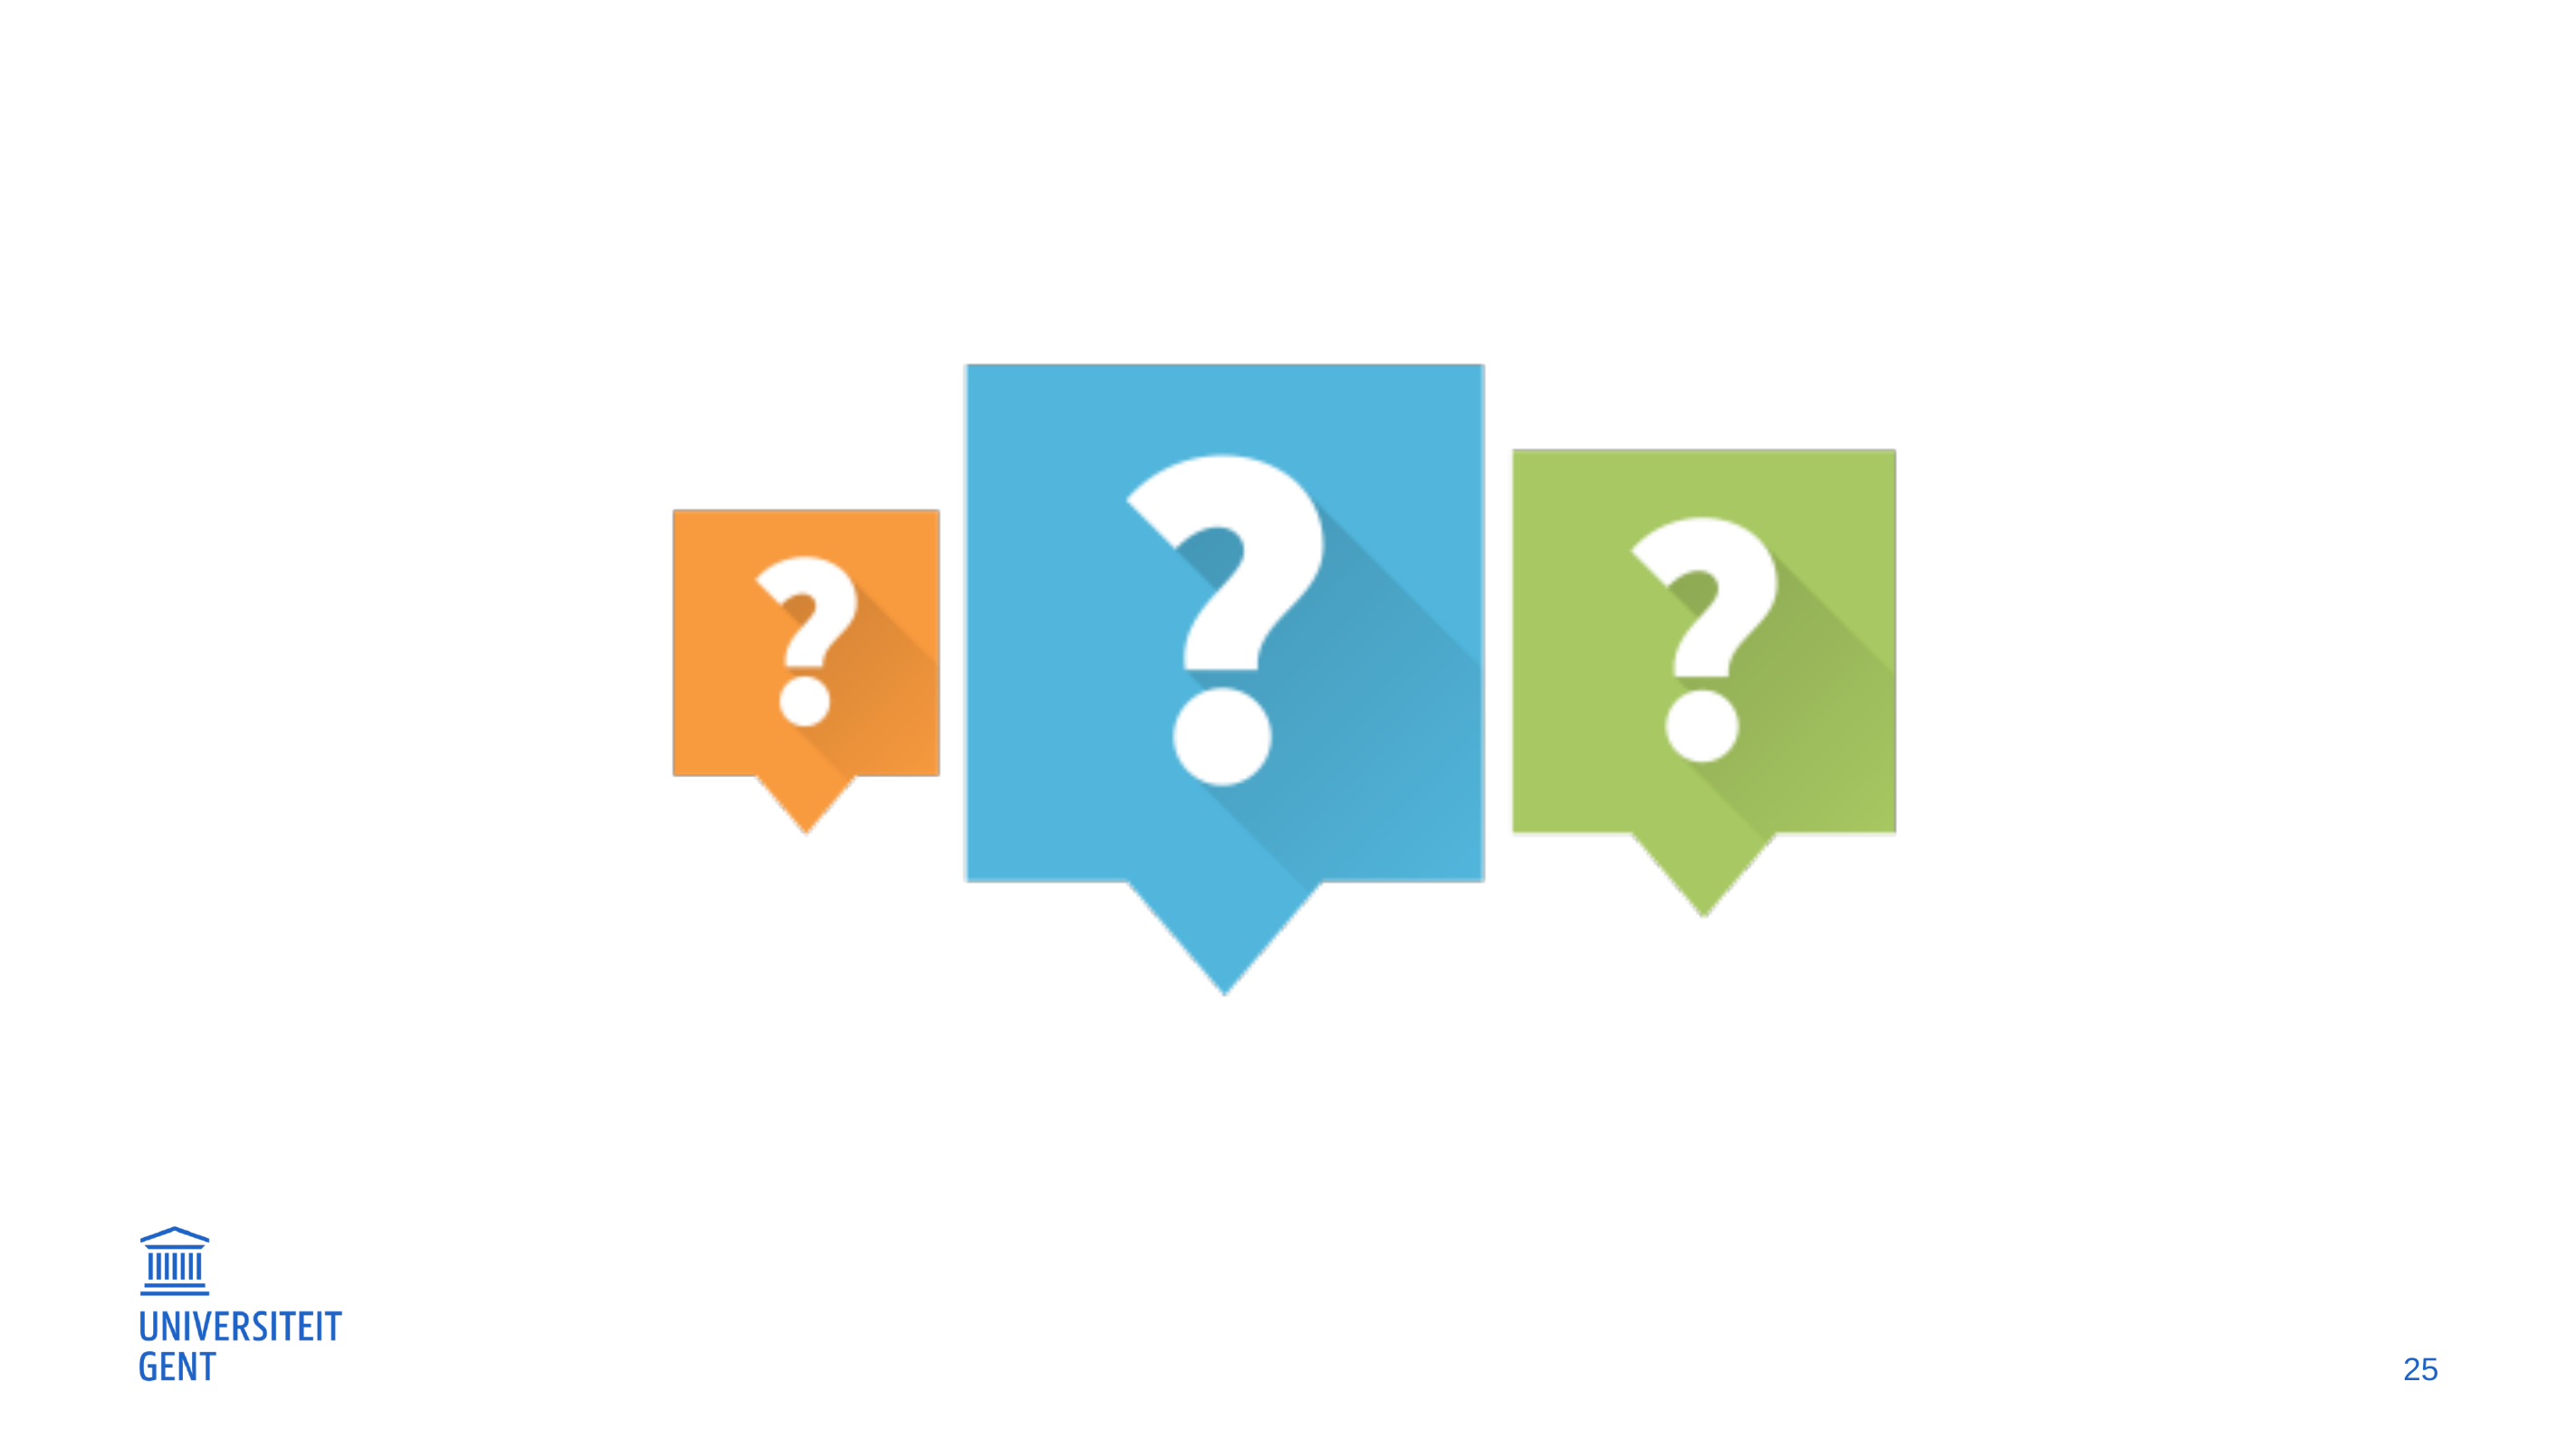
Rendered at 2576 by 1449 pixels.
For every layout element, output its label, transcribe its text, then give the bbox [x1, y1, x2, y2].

picture [491, 263, 2084, 1096]
slide_number 25 [2315, 1329, 2453, 1407]
picture [72, 1174, 415, 1449]
